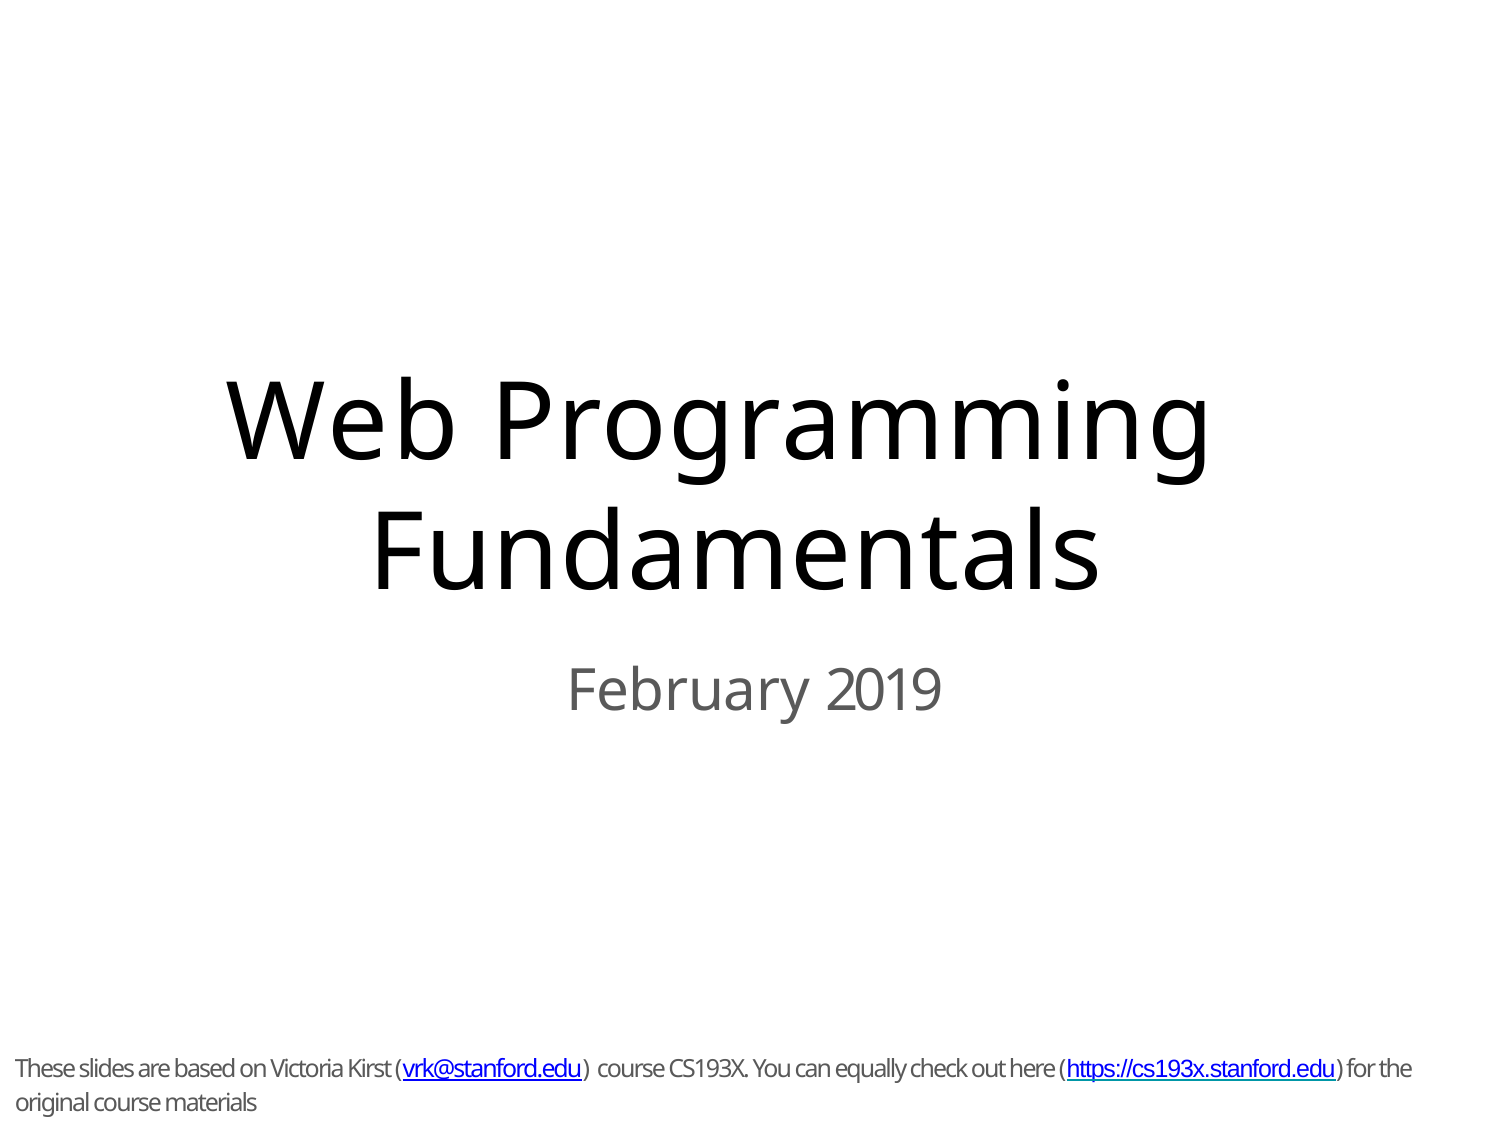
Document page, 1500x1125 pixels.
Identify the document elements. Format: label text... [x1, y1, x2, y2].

text_box These slides are based on Victoria Kirst (vrk@stanford.edu) course CS193X. You can equally check out here (https://cs193x.stanford.edu) for the original course materials [0, 1044, 1500, 1124]
title Web Programming Fundamentals [218, 215, 1253, 612]
text_box February 2019 [460, 650, 1011, 796]
